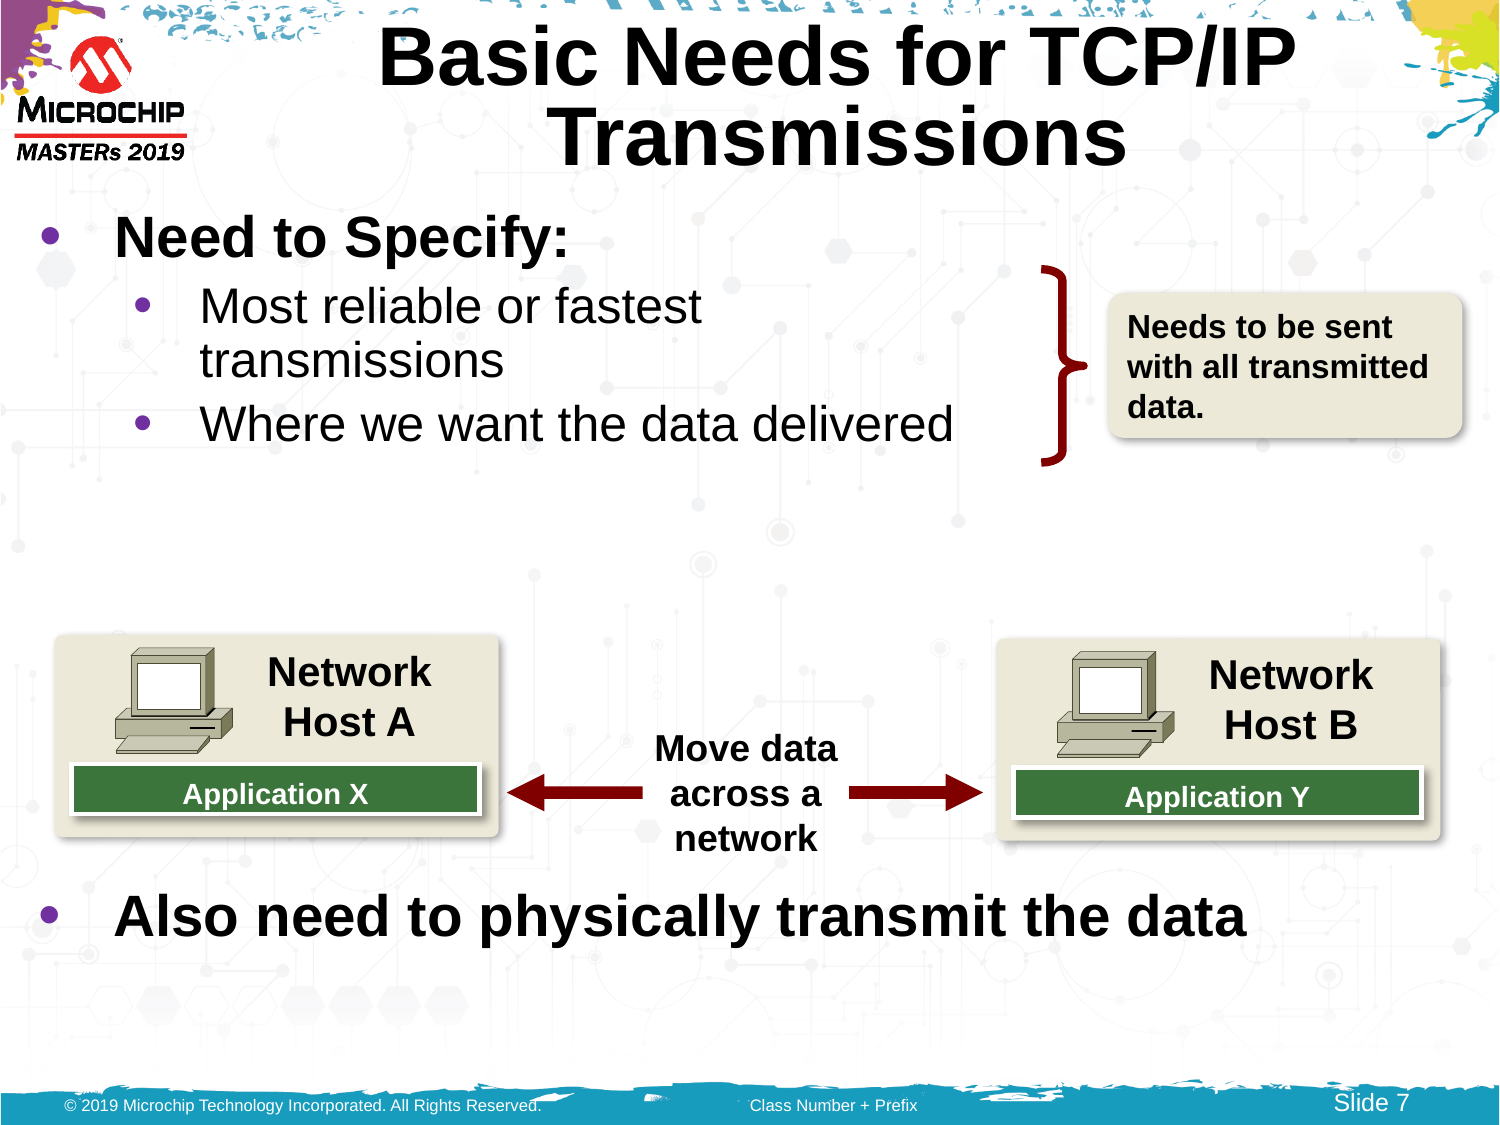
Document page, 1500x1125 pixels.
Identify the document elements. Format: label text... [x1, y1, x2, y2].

text_box [1053, 653, 1177, 767]
text_box Move data across a network [618, 715, 874, 868]
list Also need to physically transmit the data [23, 878, 1474, 1125]
title Basic Needs for TCP/IP Transmissions [199, 49, 1476, 154]
text_box [996, 638, 1441, 841]
text_box Application Y [1013, 767, 1422, 818]
picture [0, 0, 1500, 1125]
text_box [1040, 268, 1463, 463]
text_box [849, 786, 984, 799]
text_box Network Host A [247, 636, 452, 752]
text_box [54, 635, 499, 838]
text_box [506, 786, 643, 799]
text_box Application X [71, 763, 480, 815]
list Need to Specify: Most reliable or fastest transmissions Where we want the data delivered [24, 199, 1033, 606]
text_box Network Host B [1188, 640, 1394, 756]
